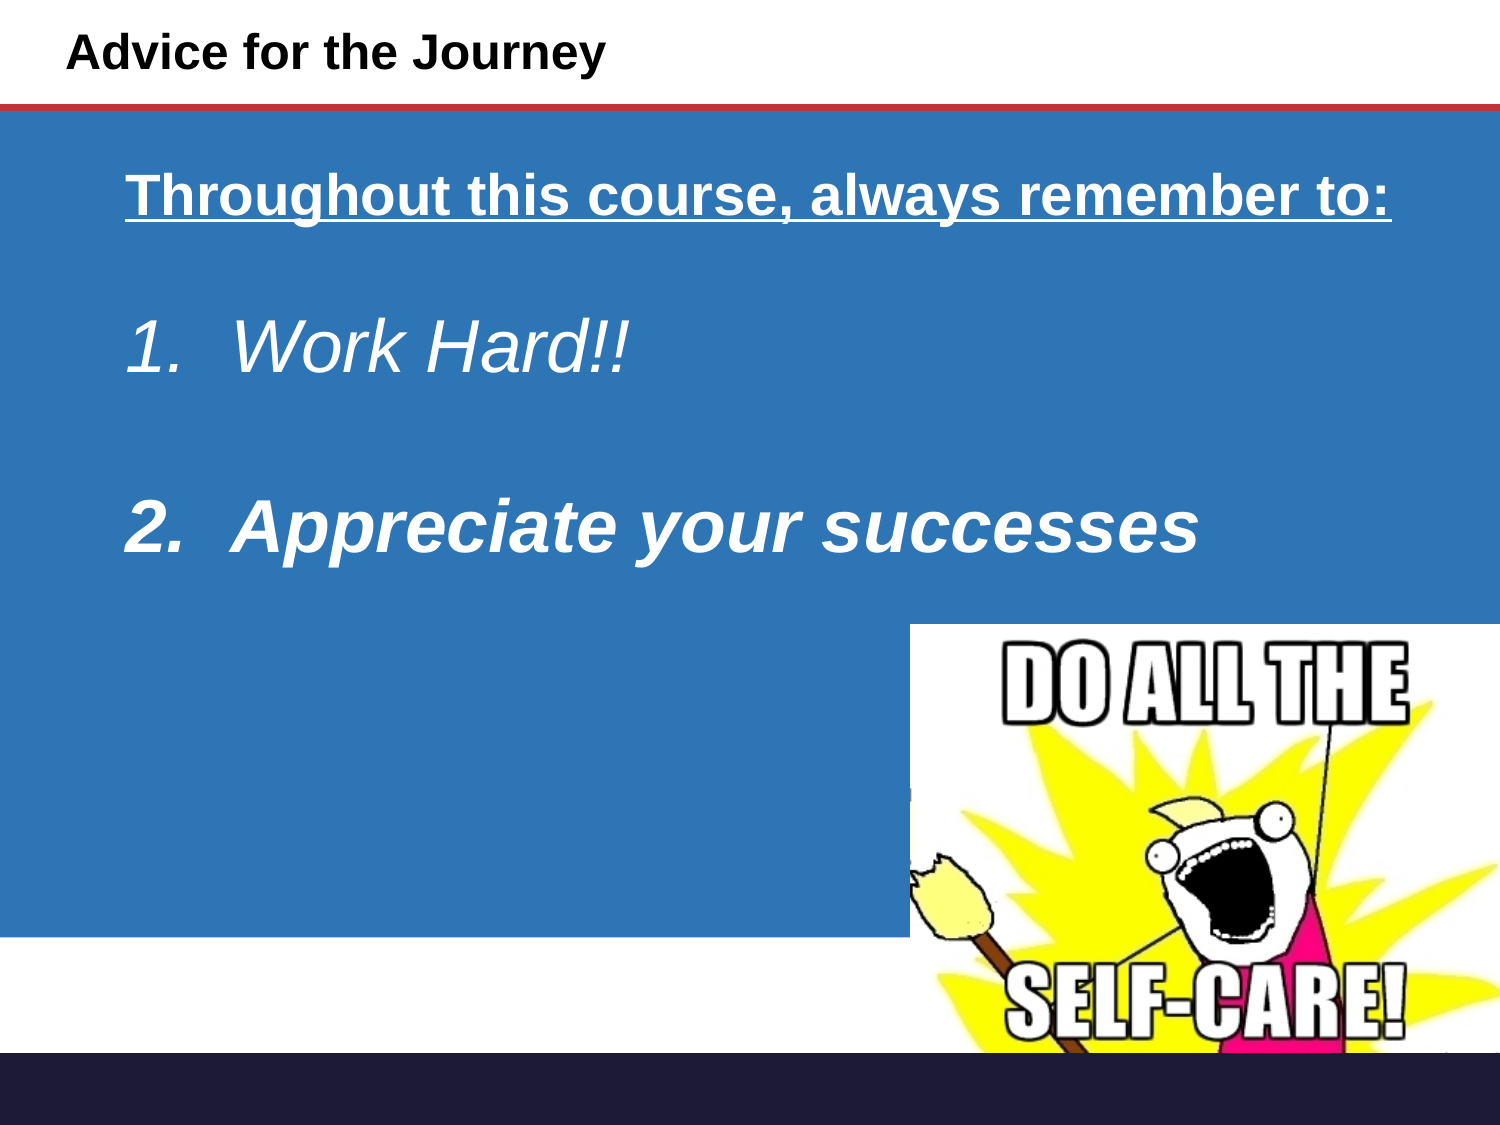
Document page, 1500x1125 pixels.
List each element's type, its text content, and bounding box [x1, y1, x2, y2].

picture [910, 624, 1500, 1053]
title Advice for the Journey [50, 0, 948, 108]
text_box Throughout this course, always remember to: Work Hard!! Appreciate your successes [72, 149, 1423, 893]
text_box [0, 110, 1500, 938]
